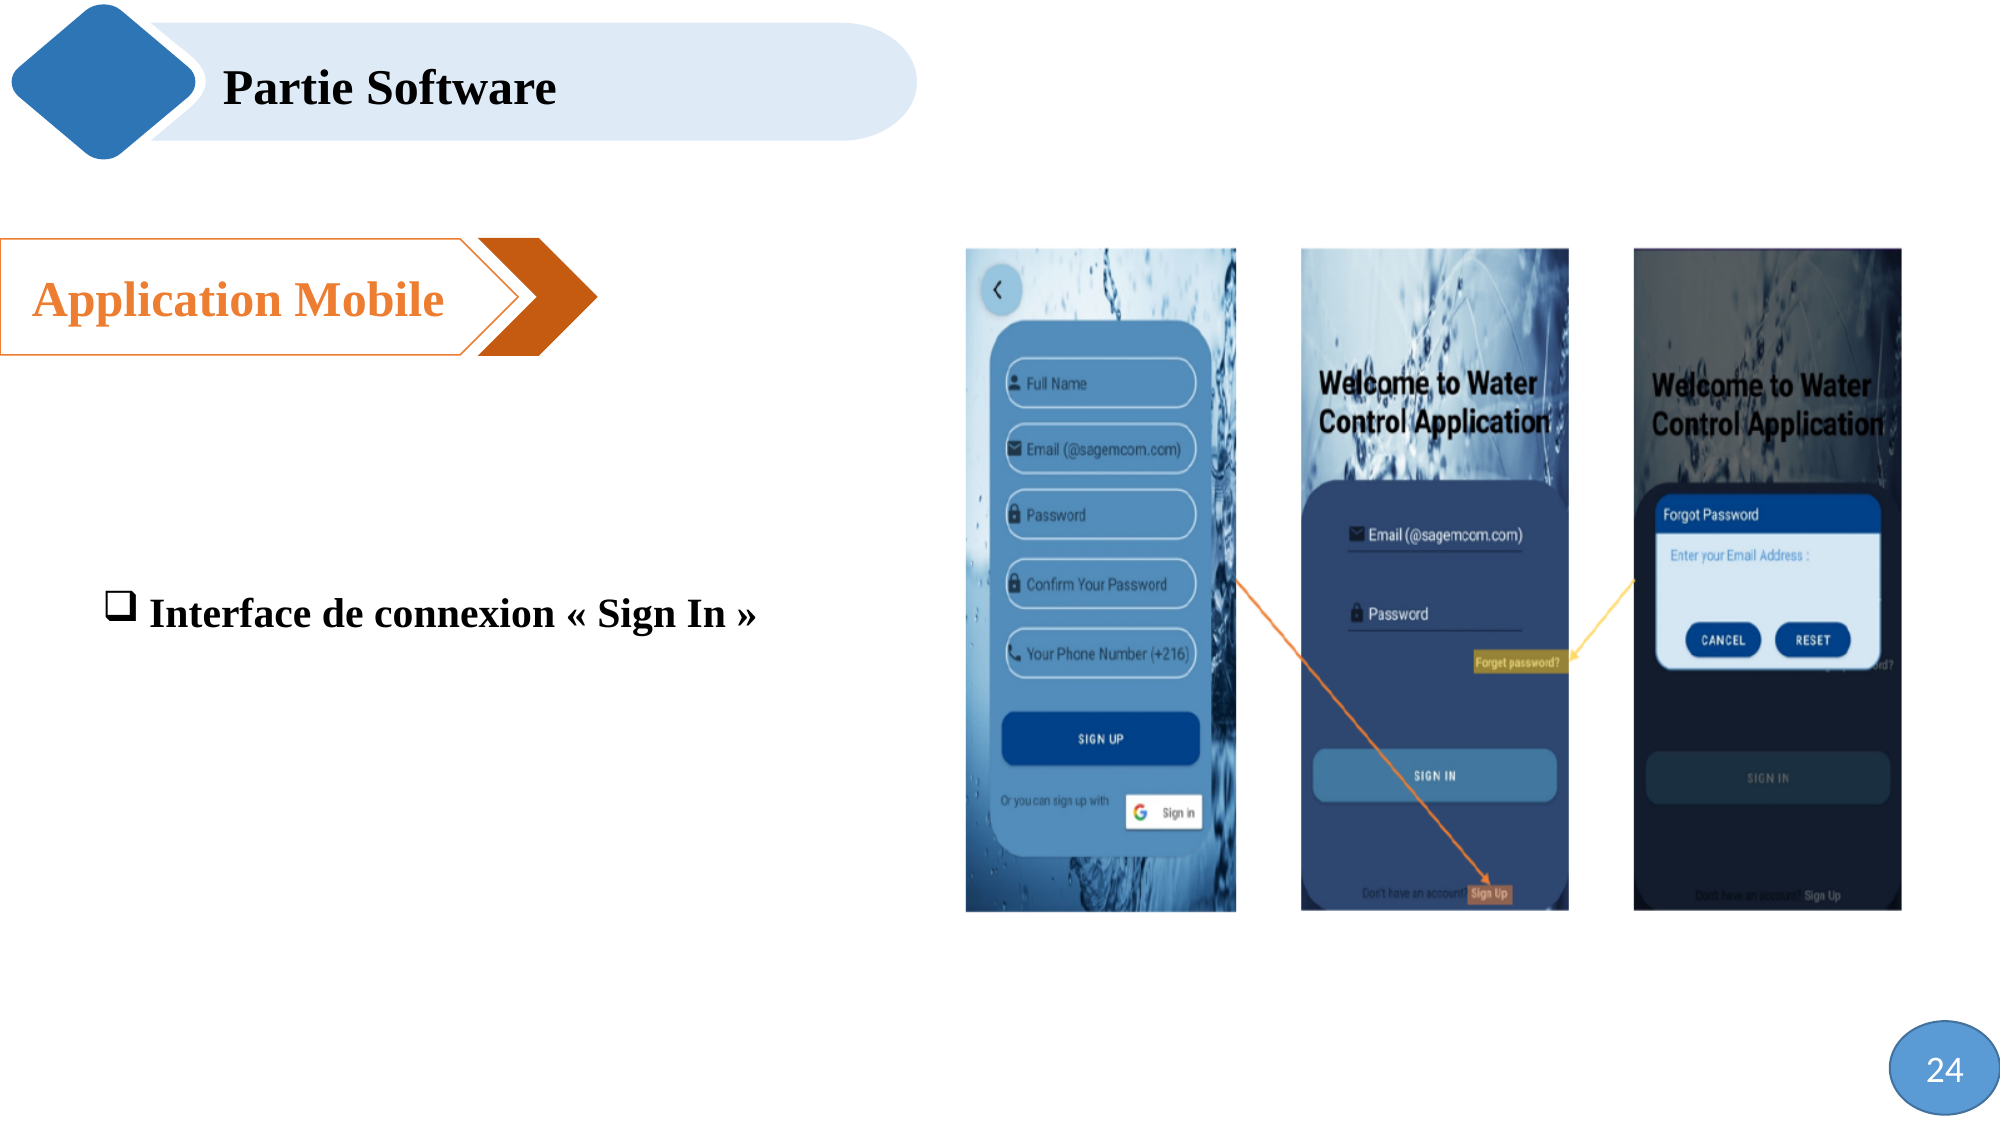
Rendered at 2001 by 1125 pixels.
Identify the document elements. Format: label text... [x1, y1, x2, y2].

text_box 24 [1888, 1020, 2000, 1116]
picture [960, 238, 1903, 921]
text_box [477, 237, 598, 356]
text_box Application Mobile [0, 238, 519, 355]
text_box Interface de connexion « Sign In » [87, 578, 779, 644]
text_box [0, 0, 961, 168]
